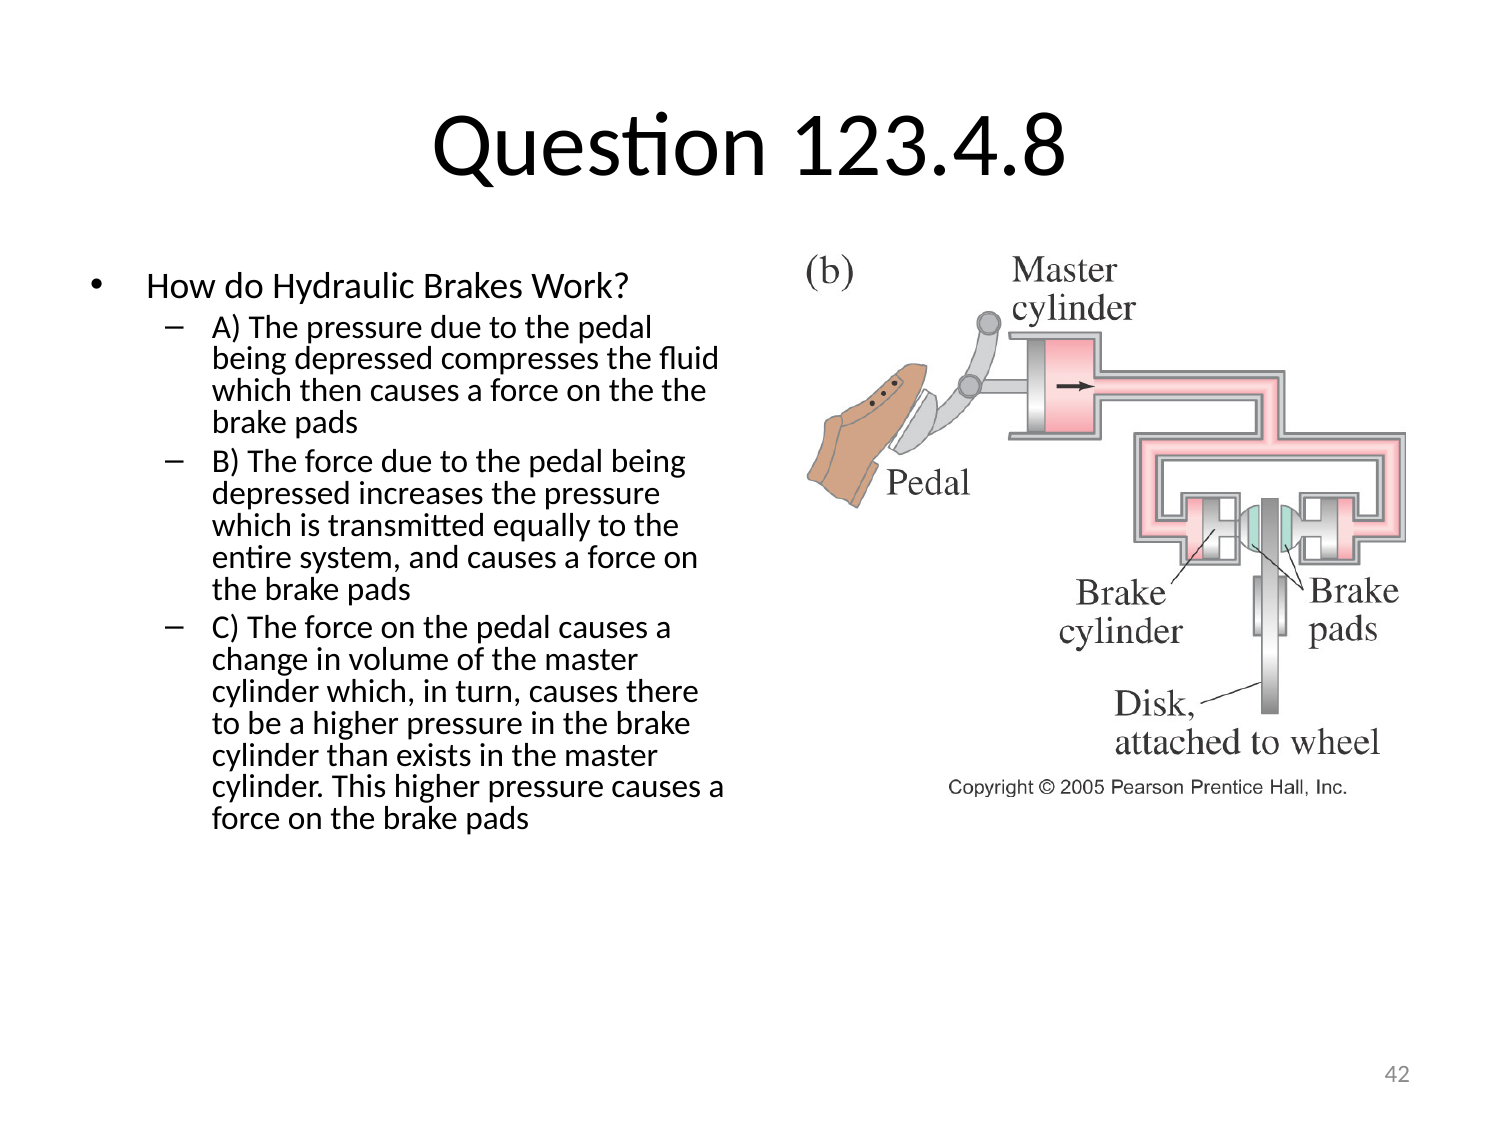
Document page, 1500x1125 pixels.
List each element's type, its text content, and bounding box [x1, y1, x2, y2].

picture [743, 246, 1412, 763]
title Question 123.4.8 [75, 45, 1425, 233]
list How do Hydraulic Brakes Work? A) The pressure due to the pedal being depressed compresses the fluid which then causes a force on the the brake pads B) The force due to the pedal being depressed increases the pressure which is transmitted equally to the entire system, and causes a force on the brake pads C) The force on the pedal causes a change in volume of the master cylinder which, in turn, causes there to be a higher pressure in the brake cylinder than exists in the master cylinder. This higher pressure causes a force on the brake pads [75, 262, 742, 1005]
slide_number 42 [1074, 1042, 1425, 1103]
picture [926, 765, 1391, 797]
